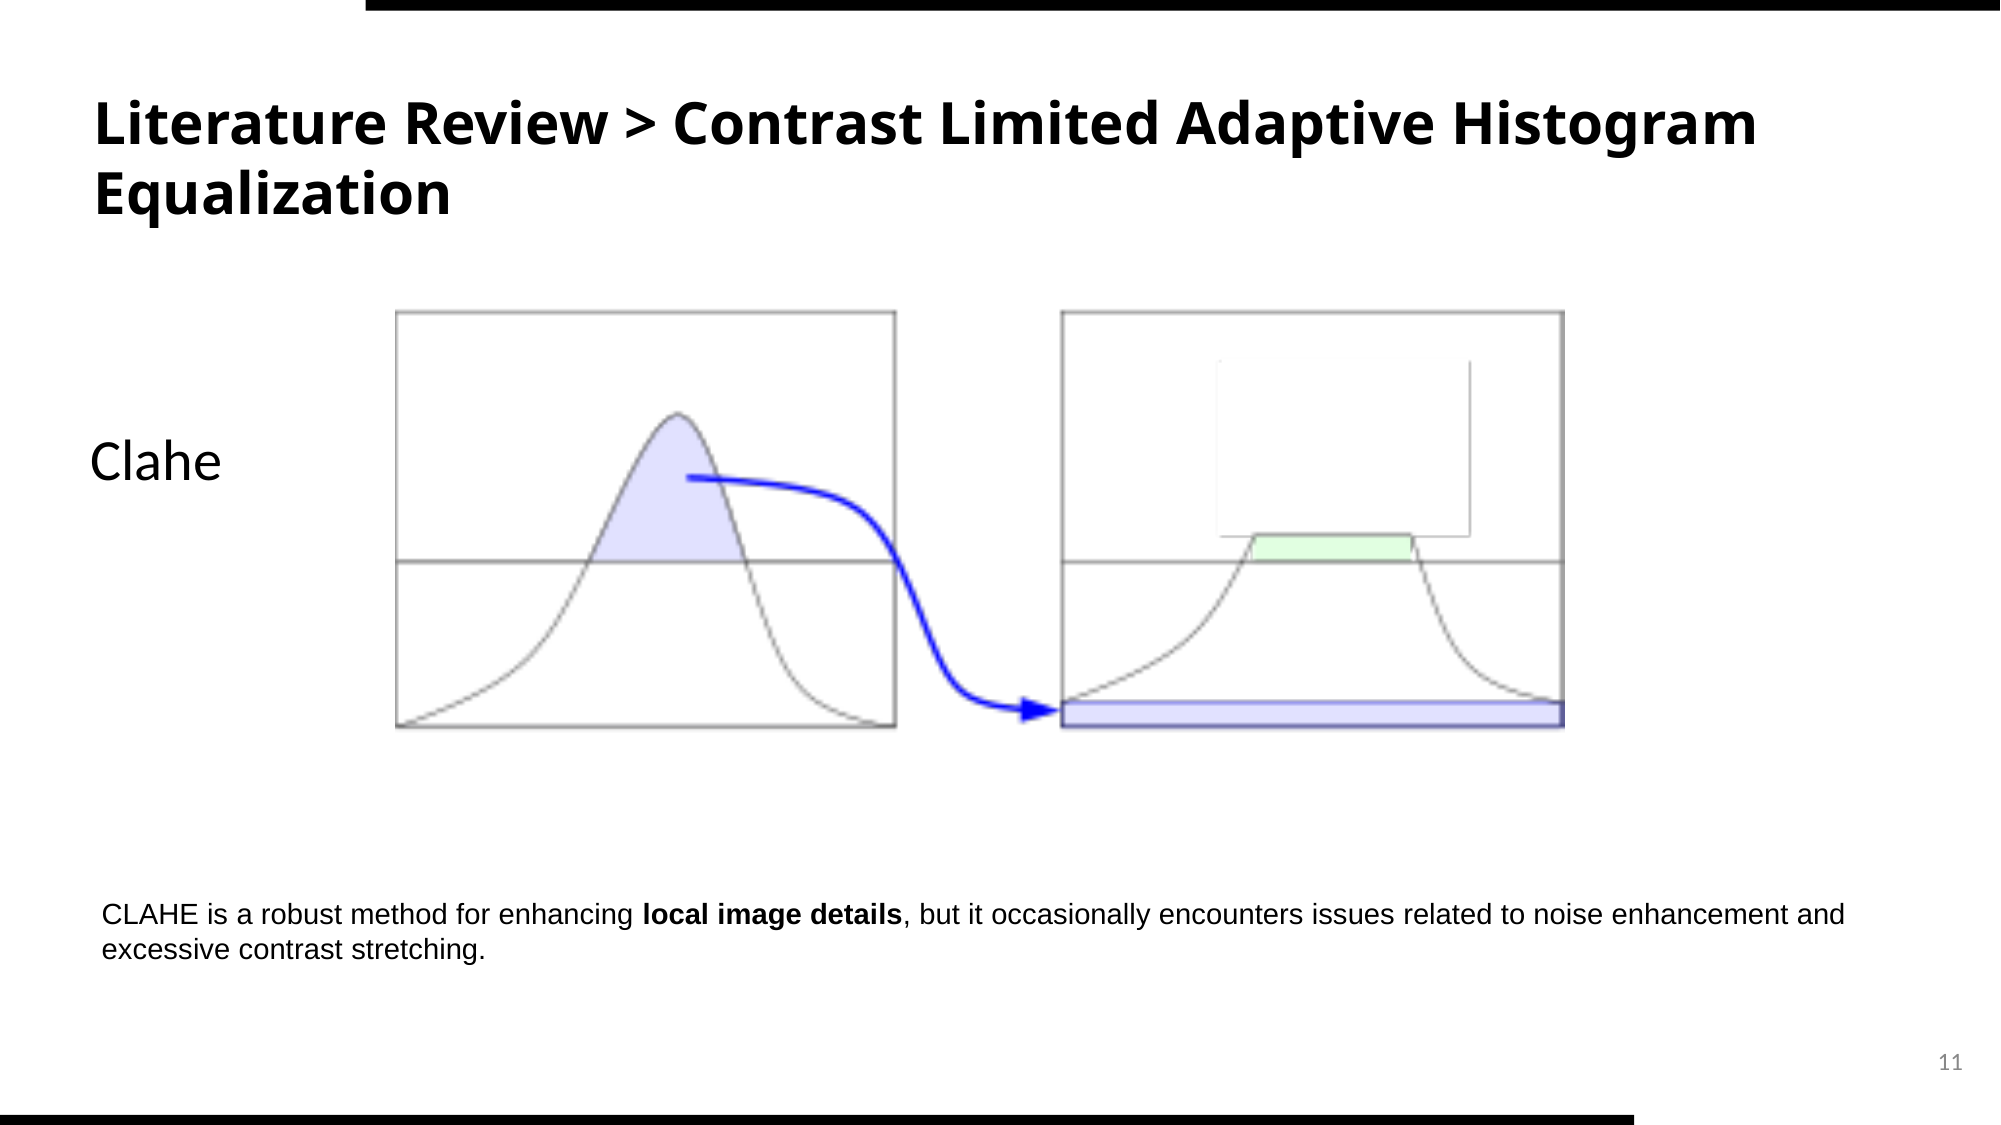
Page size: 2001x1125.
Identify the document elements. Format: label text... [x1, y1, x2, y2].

text_box [0, 1114, 1635, 1125]
text_box Literature Review > Contrast Limited Adaptive Histogram Equalization [78, 78, 2000, 234]
slide_number ‹#› [1528, 1030, 1979, 1091]
text_box Clahe [75, 407, 265, 541]
picture [395, 307, 1565, 737]
text_box [365, 0, 2000, 11]
text_box CLAHE is a robust method for enhancing local image details, but it occasionally encounters issues related to noise enhancement and excessive contrast stretching. [86, 880, 1914, 981]
